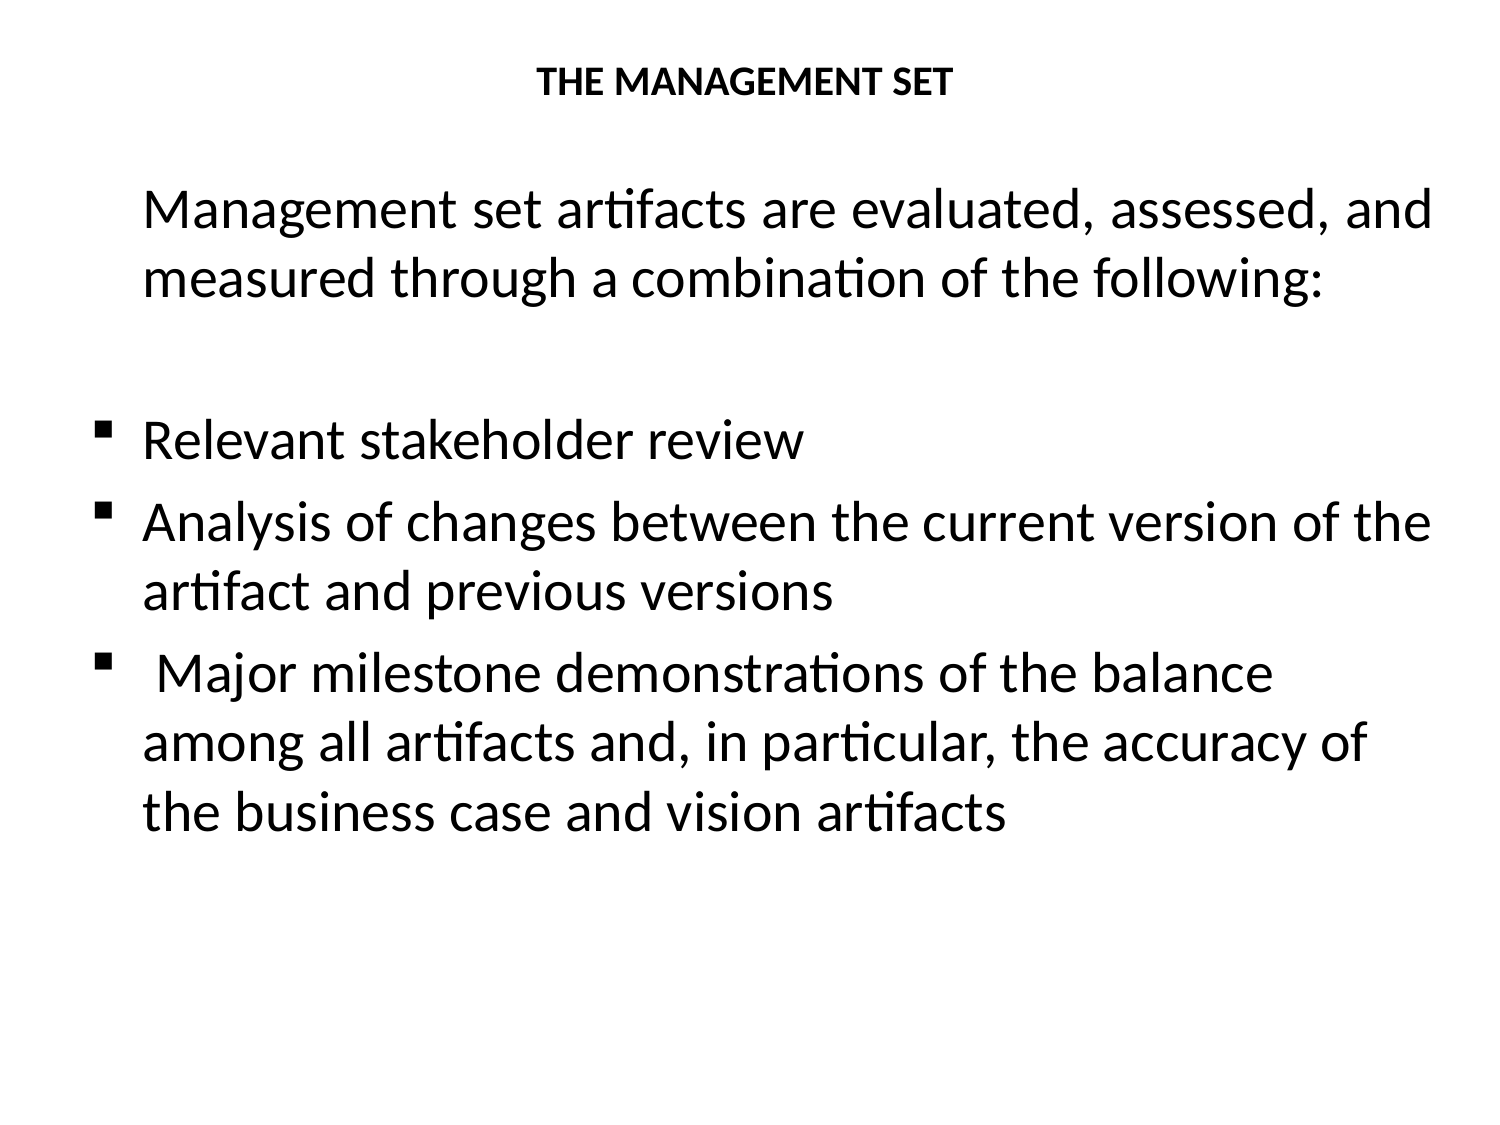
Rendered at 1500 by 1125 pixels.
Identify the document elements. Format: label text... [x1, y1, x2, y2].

list Management set artifacts are evaluated, assessed, and measured through a combination of the following: Relevant stakeholder review Analysis of changes between the current version of the artifact and previous versions Major milestone demonstrations of the balance among all artifacts and, in particular, the accuracy of the business case and vision artifacts [75, 162, 1450, 1005]
title THE MANAGEMENT SET [75, 45, 1425, 162]
